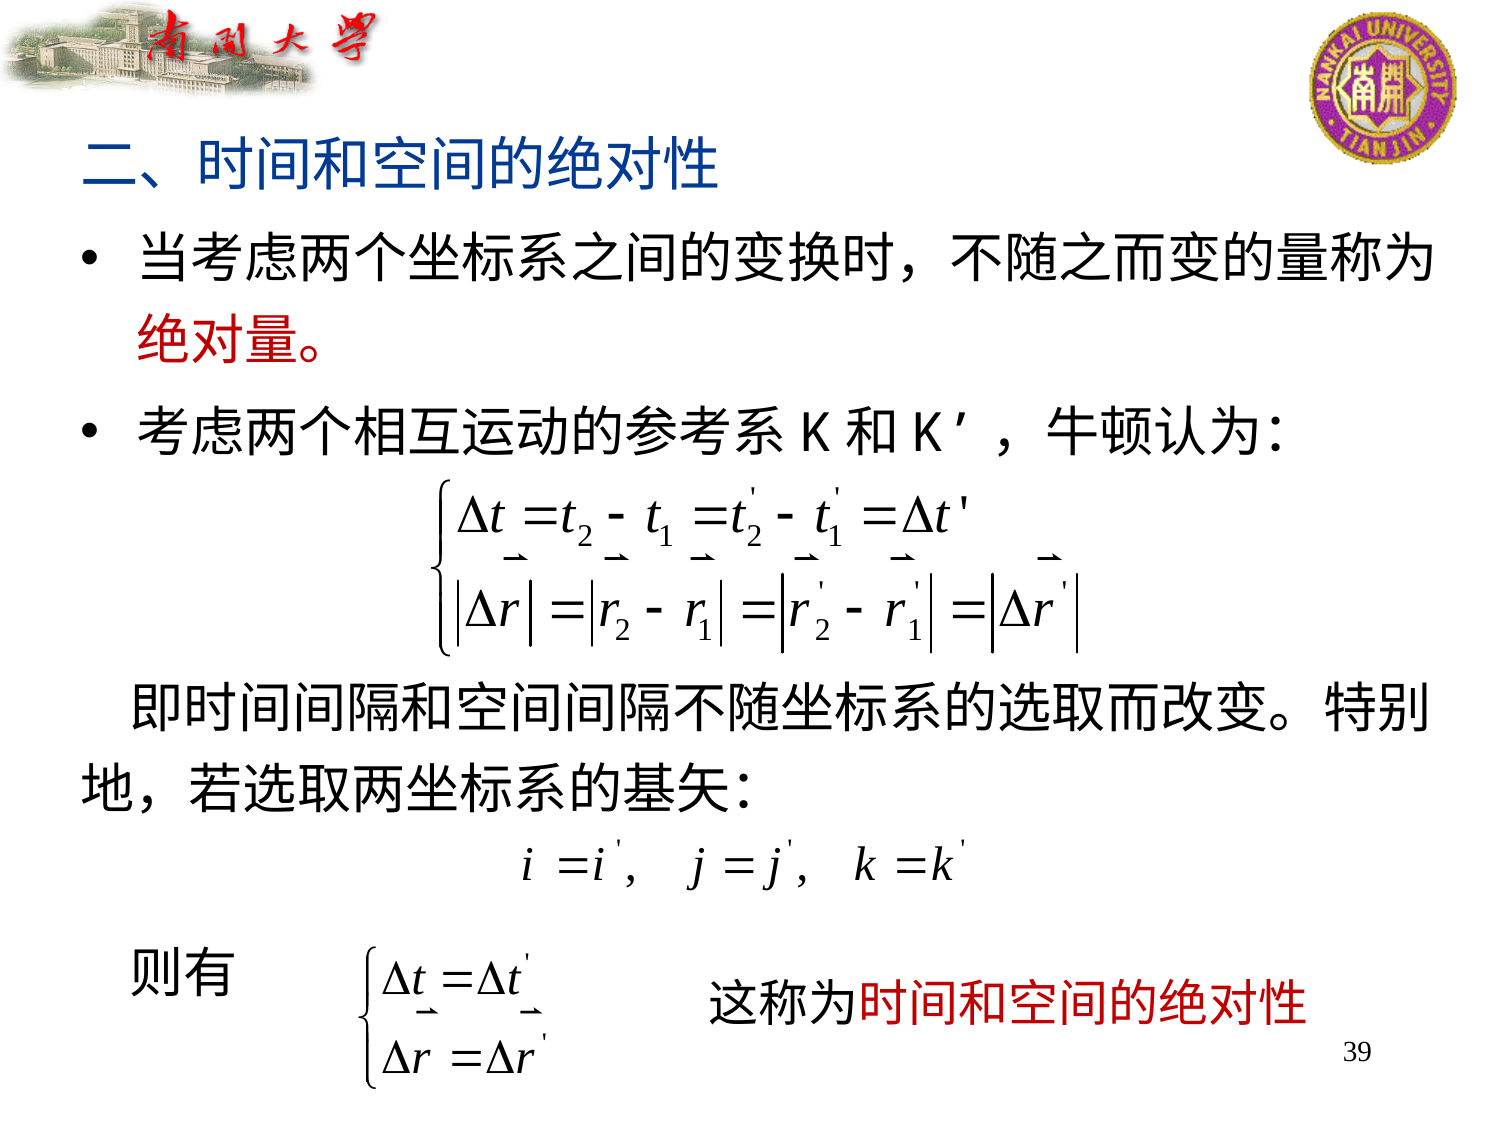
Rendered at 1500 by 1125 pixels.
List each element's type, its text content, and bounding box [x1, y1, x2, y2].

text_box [418, 467, 1090, 669]
list 二、时间和空间的绝对性 当考虑两个坐标系之间的变换时，不随之而变的量称为绝对量。 考虑两个相互运动的参考系K和K’，牛顿认为： 即时间间隔和空间间隔不随坐标系的选取而改变。特别地，若选取两坐标系的基矢： 则有 [64, 101, 1459, 622]
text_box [348, 936, 562, 1101]
picture [0, 0, 388, 100]
text_box 这称为时间和空间的绝对性 [694, 963, 1324, 1099]
picture [1262, 0, 1500, 178]
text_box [513, 827, 976, 901]
slide_number 39 [1074, 1024, 1388, 1101]
